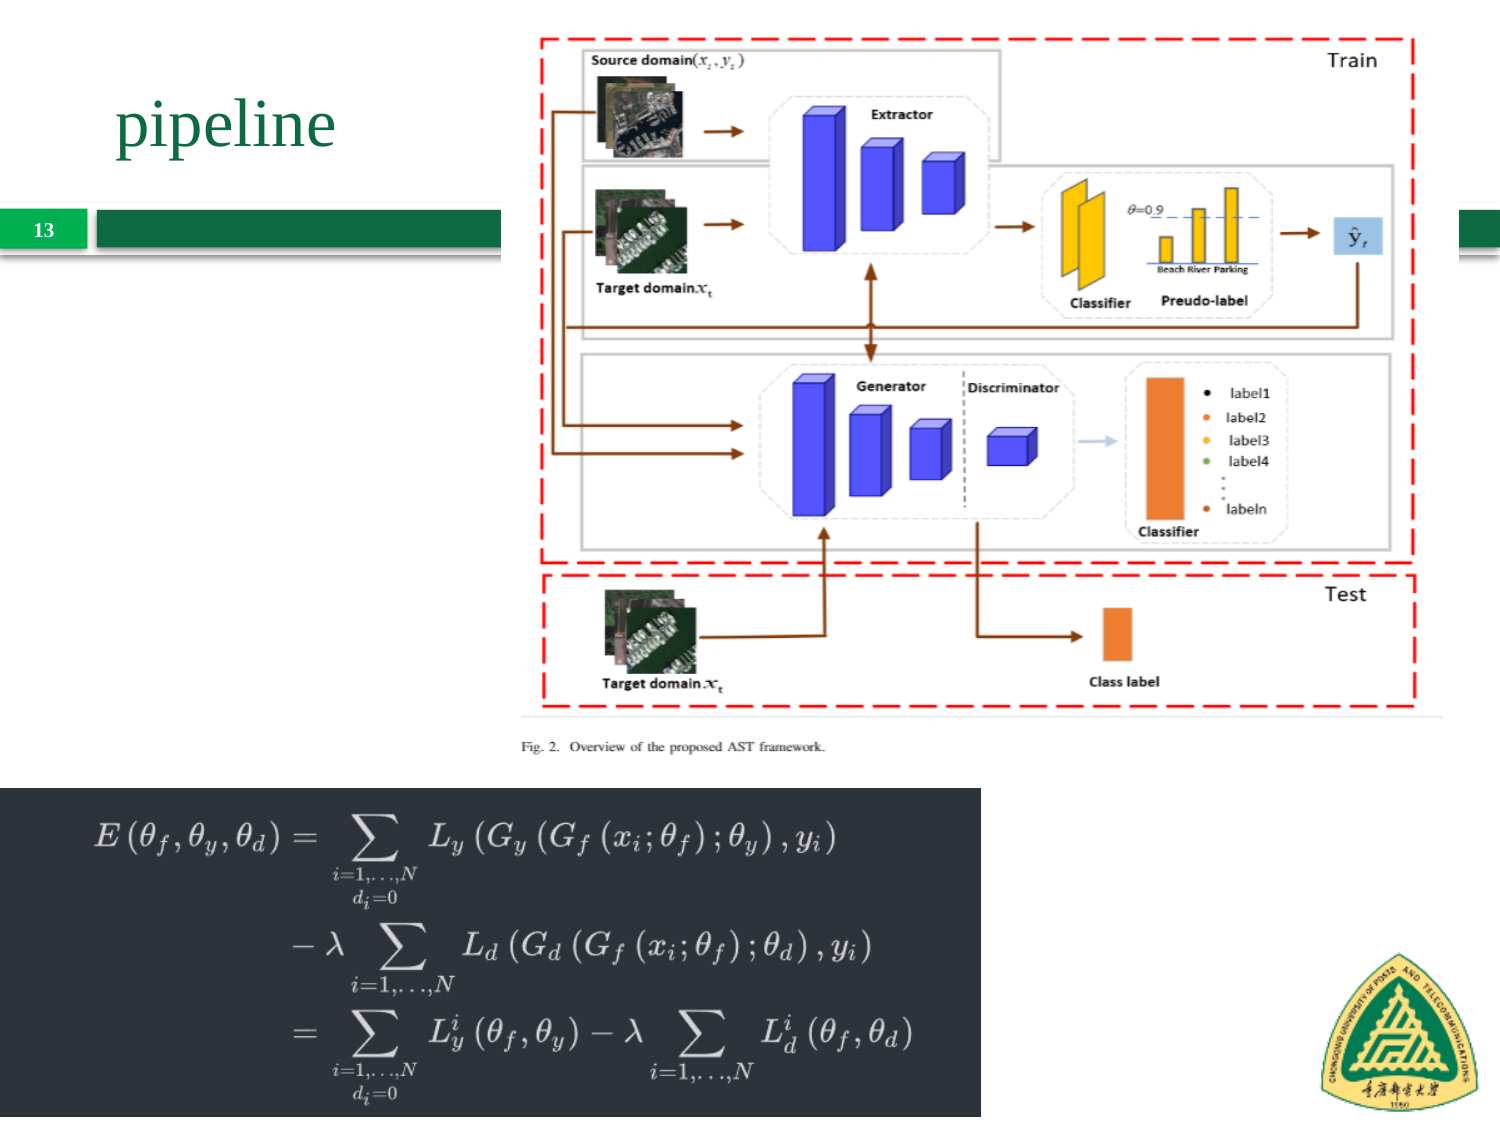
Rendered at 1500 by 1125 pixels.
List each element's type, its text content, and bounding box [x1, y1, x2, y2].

slide_number 13 [0, 208, 88, 249]
picture [1317, 945, 1481, 1115]
picture [0, 787, 981, 1117]
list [500, 0, 1460, 772]
title pipeline [100, 37, 495, 200]
